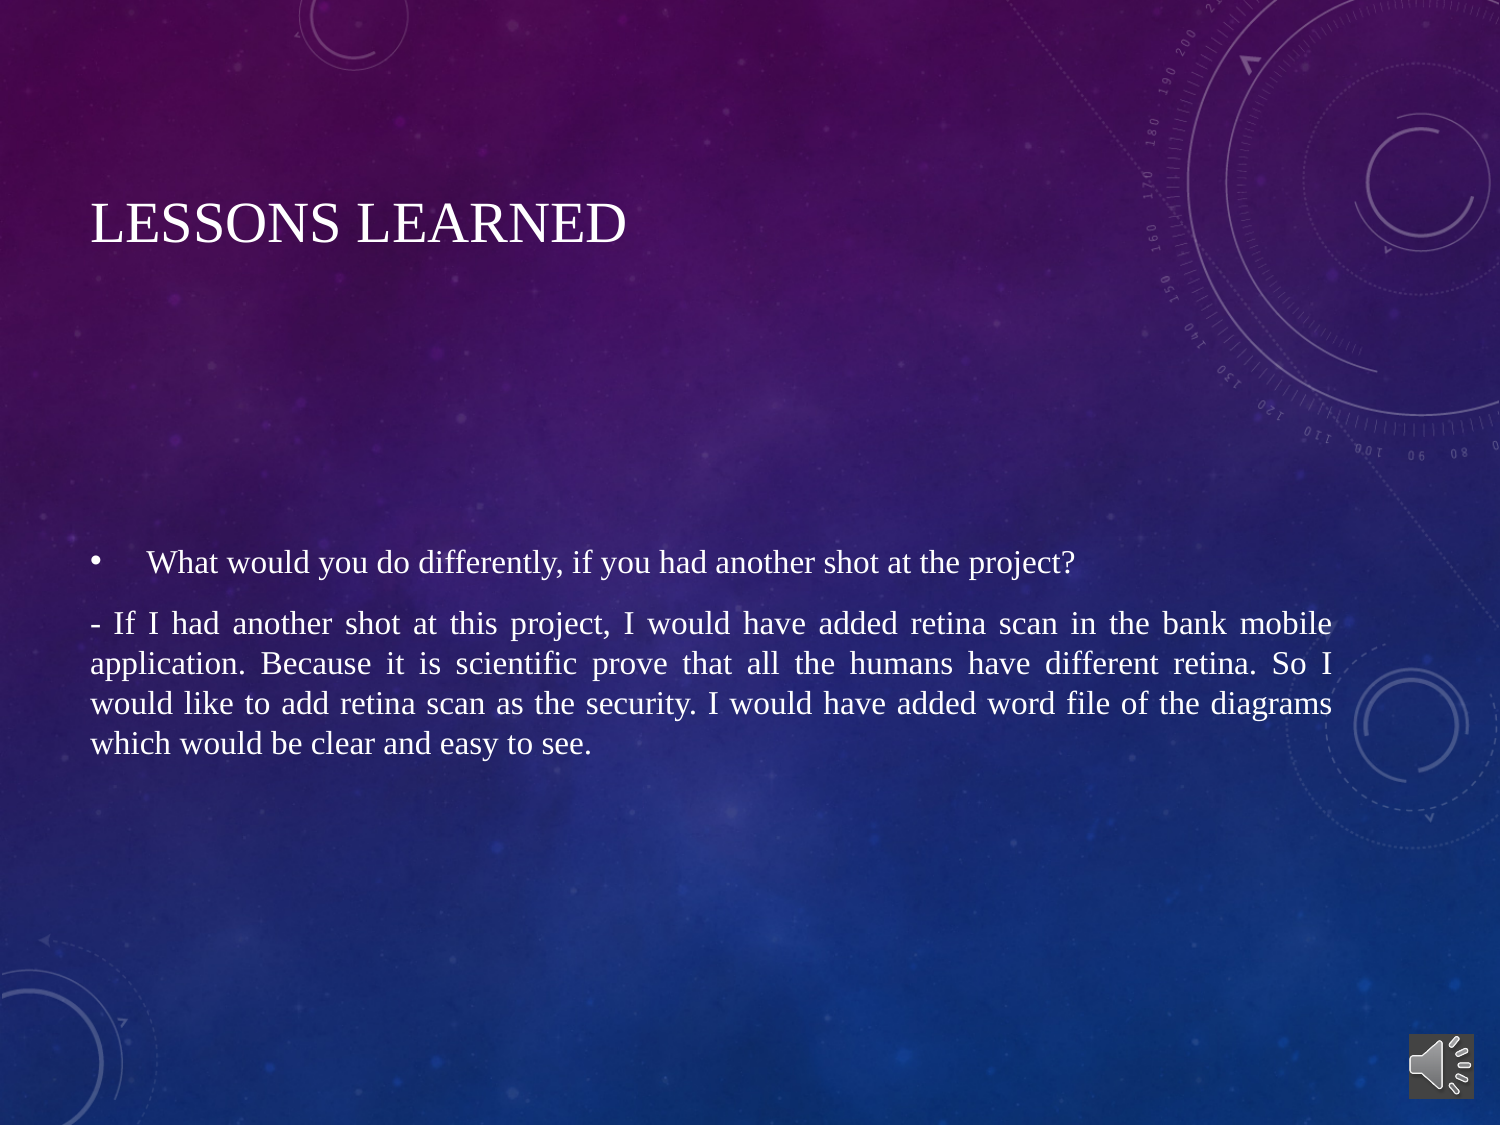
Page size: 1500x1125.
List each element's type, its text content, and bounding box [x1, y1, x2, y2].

list What would you do differently, if you had another shot at the project? - If I had another shot at this project, I would have added retina scan in the bank mobile application. Because it is scientific prove that all the humans have different retina. So I would like to add retina scan as the security. I would have added word file of the diagrams which would be clear and easy to see. [75, 351, 1350, 950]
picture [0, 0, 1500, 1125]
title Lessons Learned [75, 99, 1350, 339]
